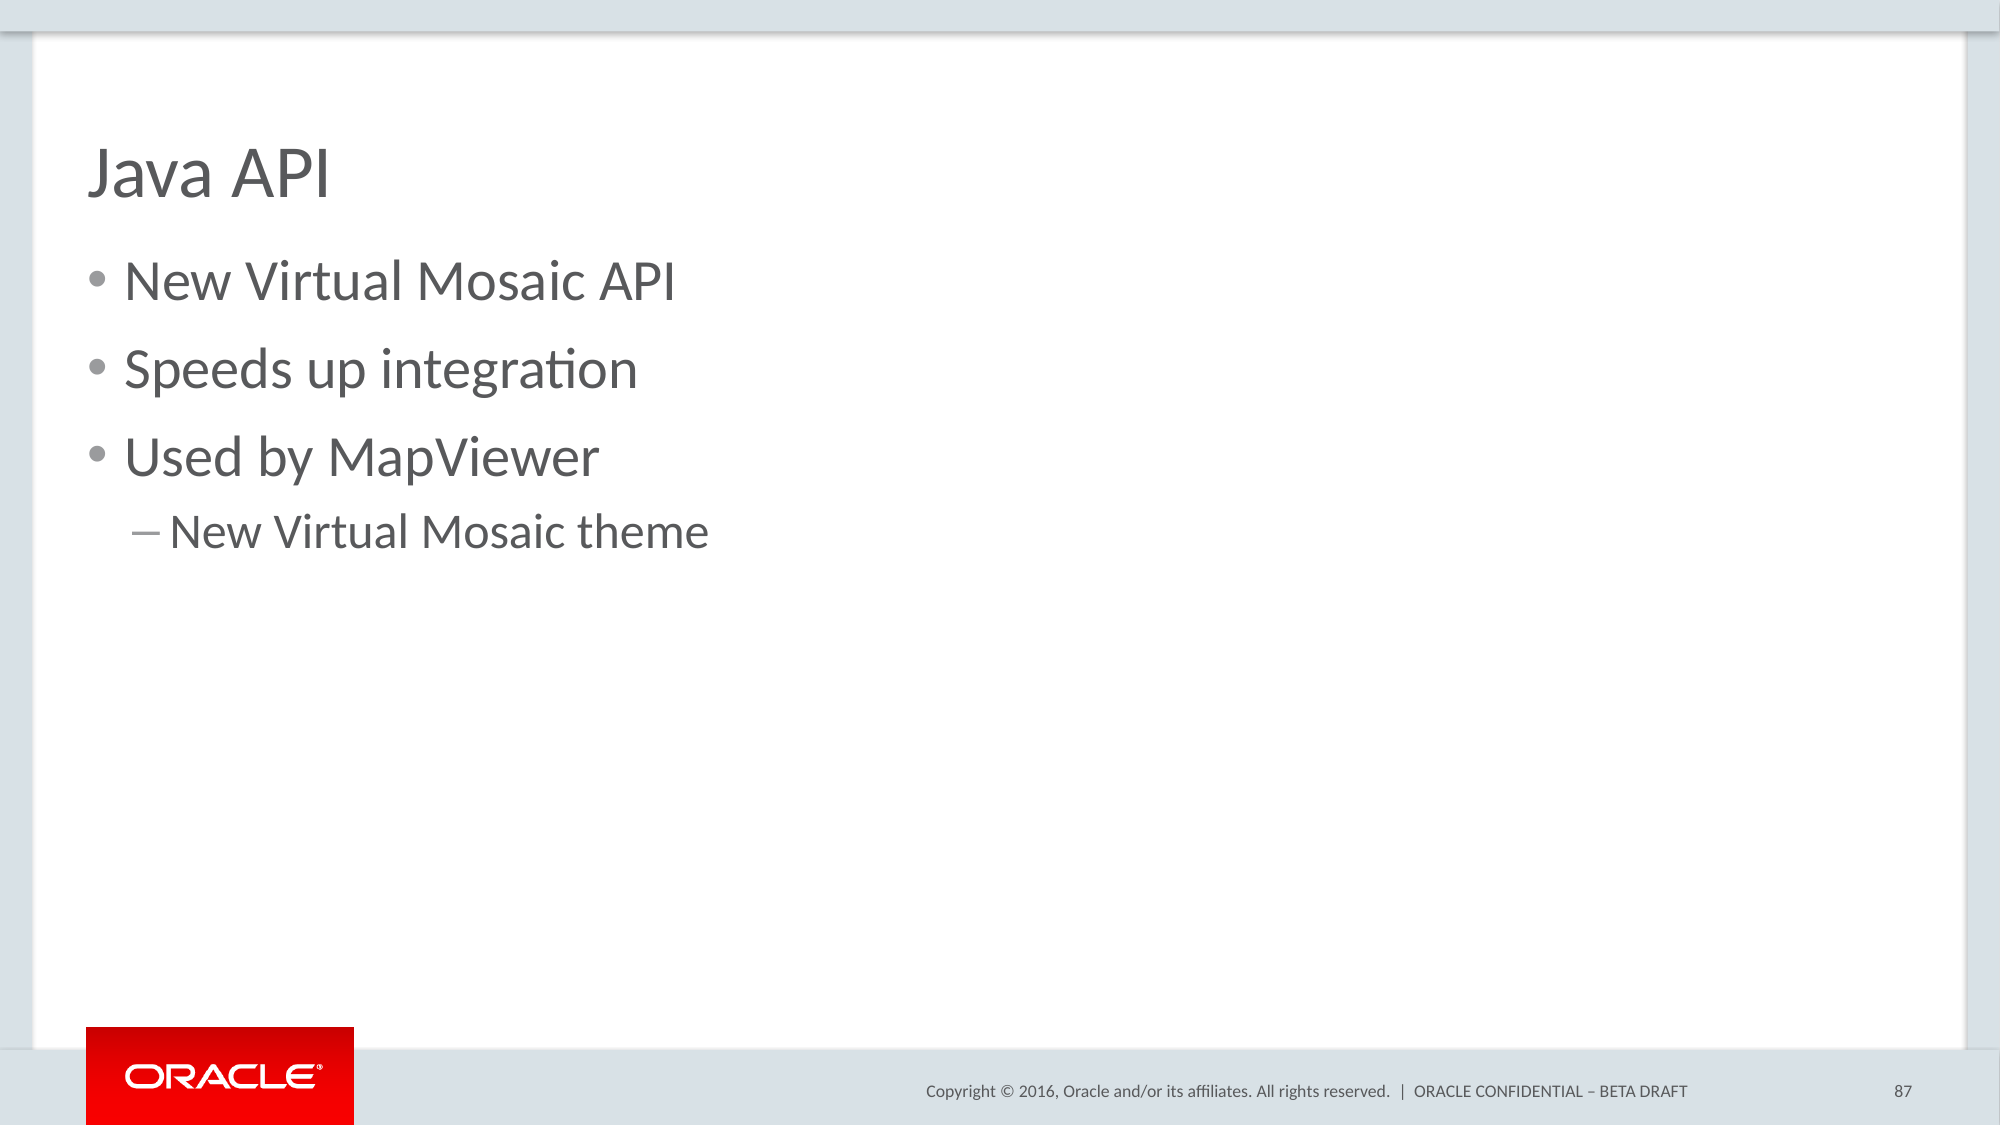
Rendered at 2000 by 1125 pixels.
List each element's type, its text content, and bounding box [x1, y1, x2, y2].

list New Virtual Mosaic API Speeds up integration Used by MapViewer New Virtual Mosaic theme [87, 249, 1913, 975]
slide_number 87 [1849, 1075, 1913, 1106]
title Java API [87, 66, 1913, 213]
footer ORACLE CONFIDENTIAL – BETA DRAFT [1414, 1075, 1849, 1106]
picture [86, 1027, 354, 1125]
